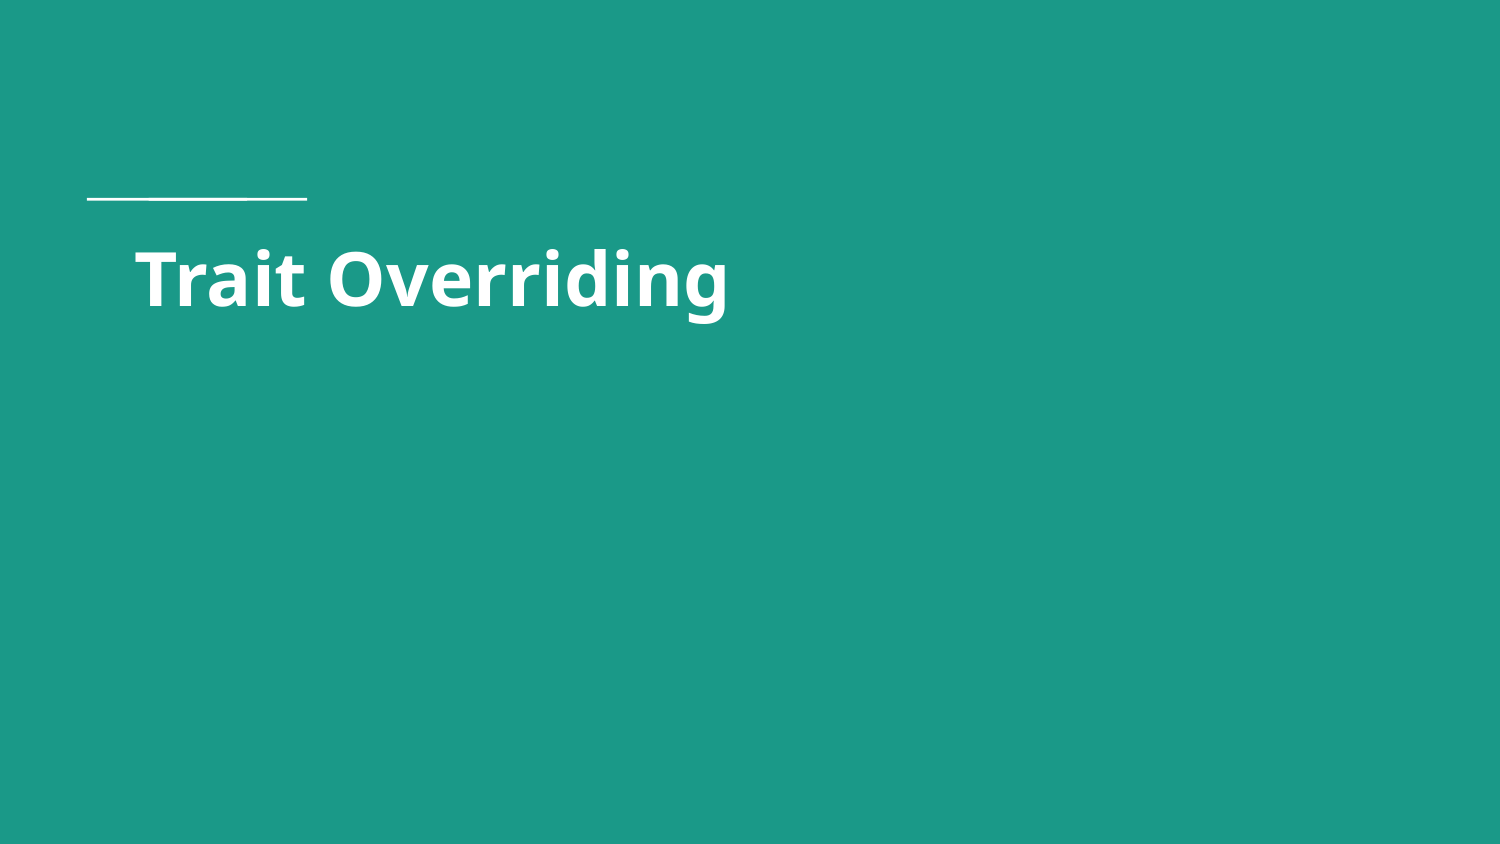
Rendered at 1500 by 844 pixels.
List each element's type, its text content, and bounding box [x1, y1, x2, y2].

title Trait Overriding [119, 216, 1381, 466]
